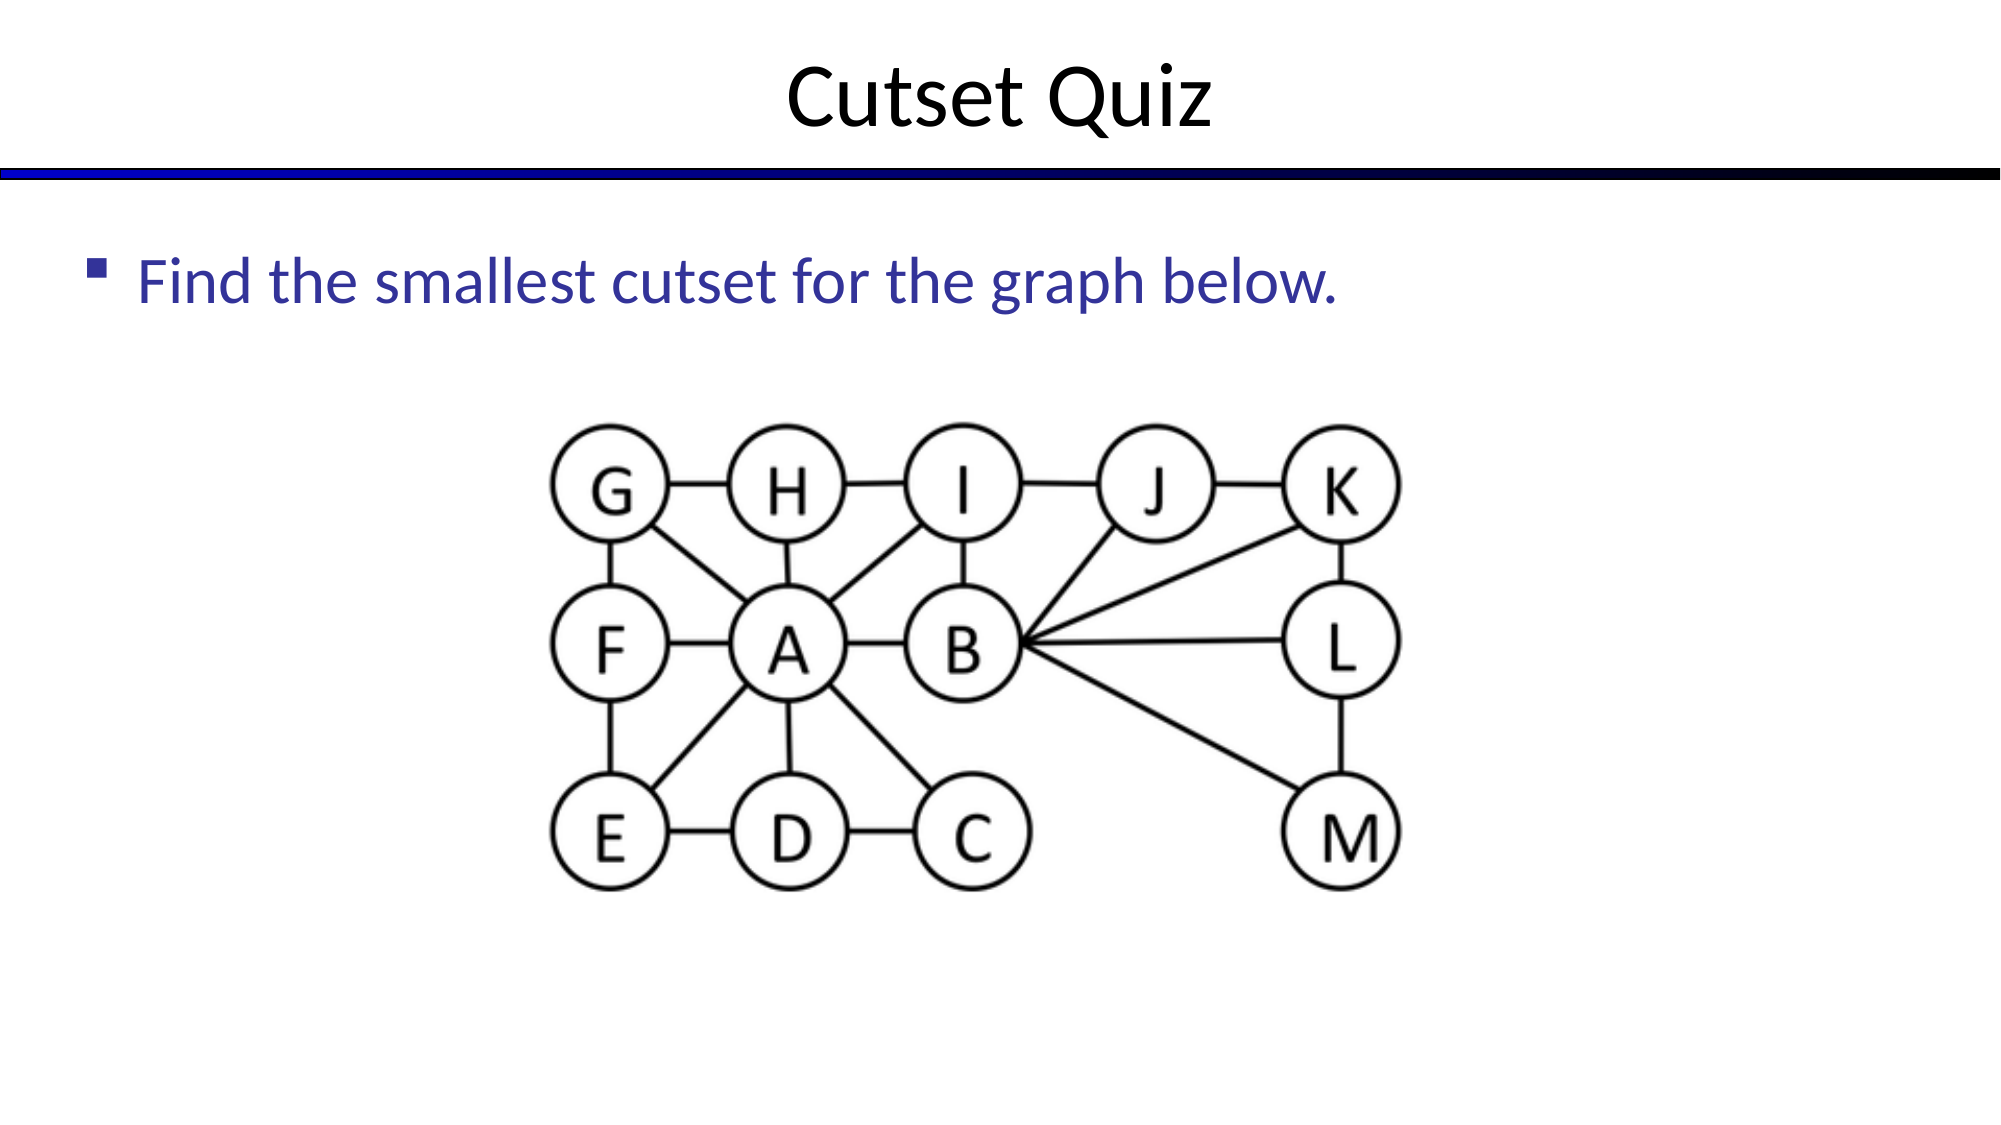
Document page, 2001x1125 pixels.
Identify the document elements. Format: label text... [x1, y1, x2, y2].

title Cutset Quiz [0, 0, 2000, 184]
list Find the smallest cutset for the graph below. [66, 228, 1934, 1006]
picture [512, 387, 1430, 938]
